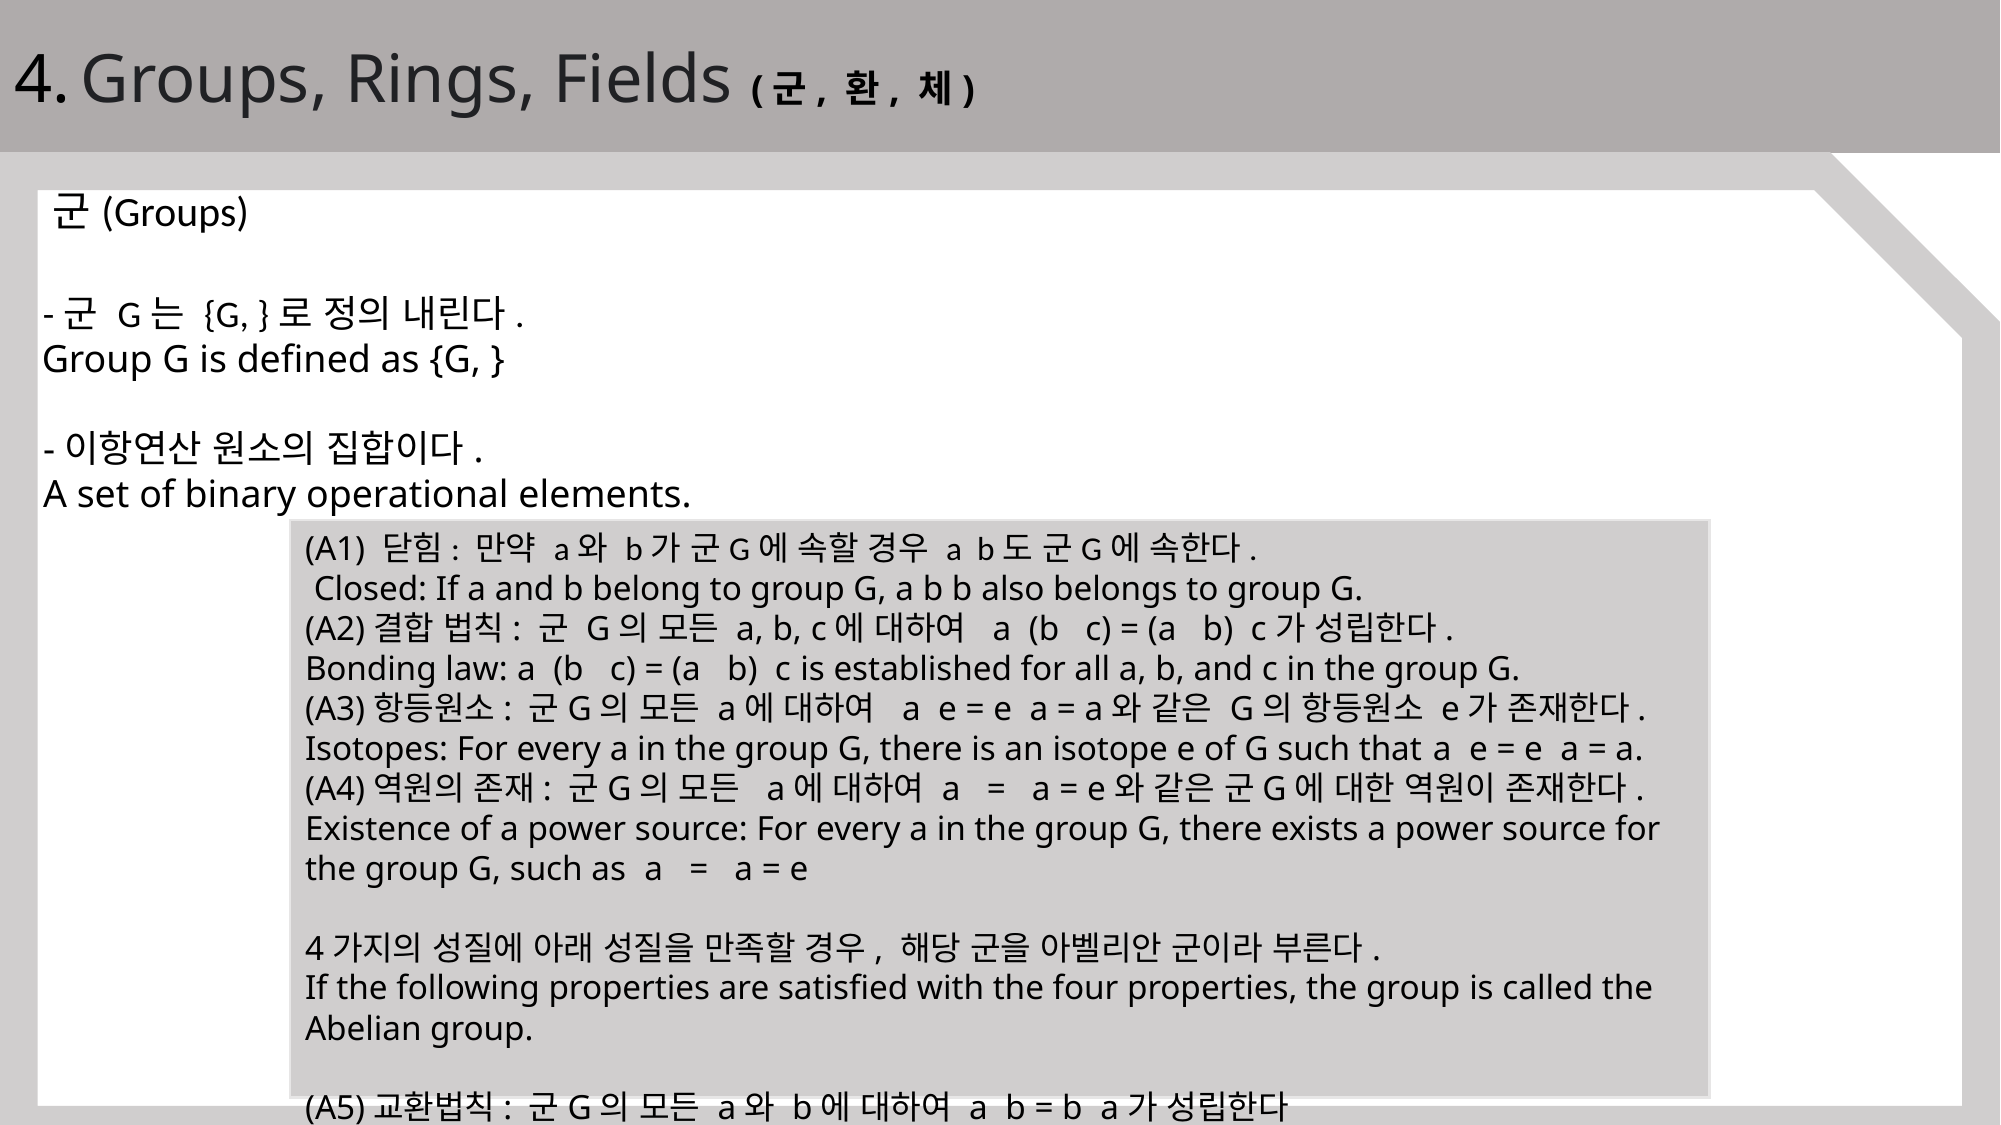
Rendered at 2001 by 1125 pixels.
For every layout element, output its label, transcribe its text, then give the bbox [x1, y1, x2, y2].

text_box 4. Groups, Rings, Fields (군, 환, 체) [0, 0, 2000, 153]
